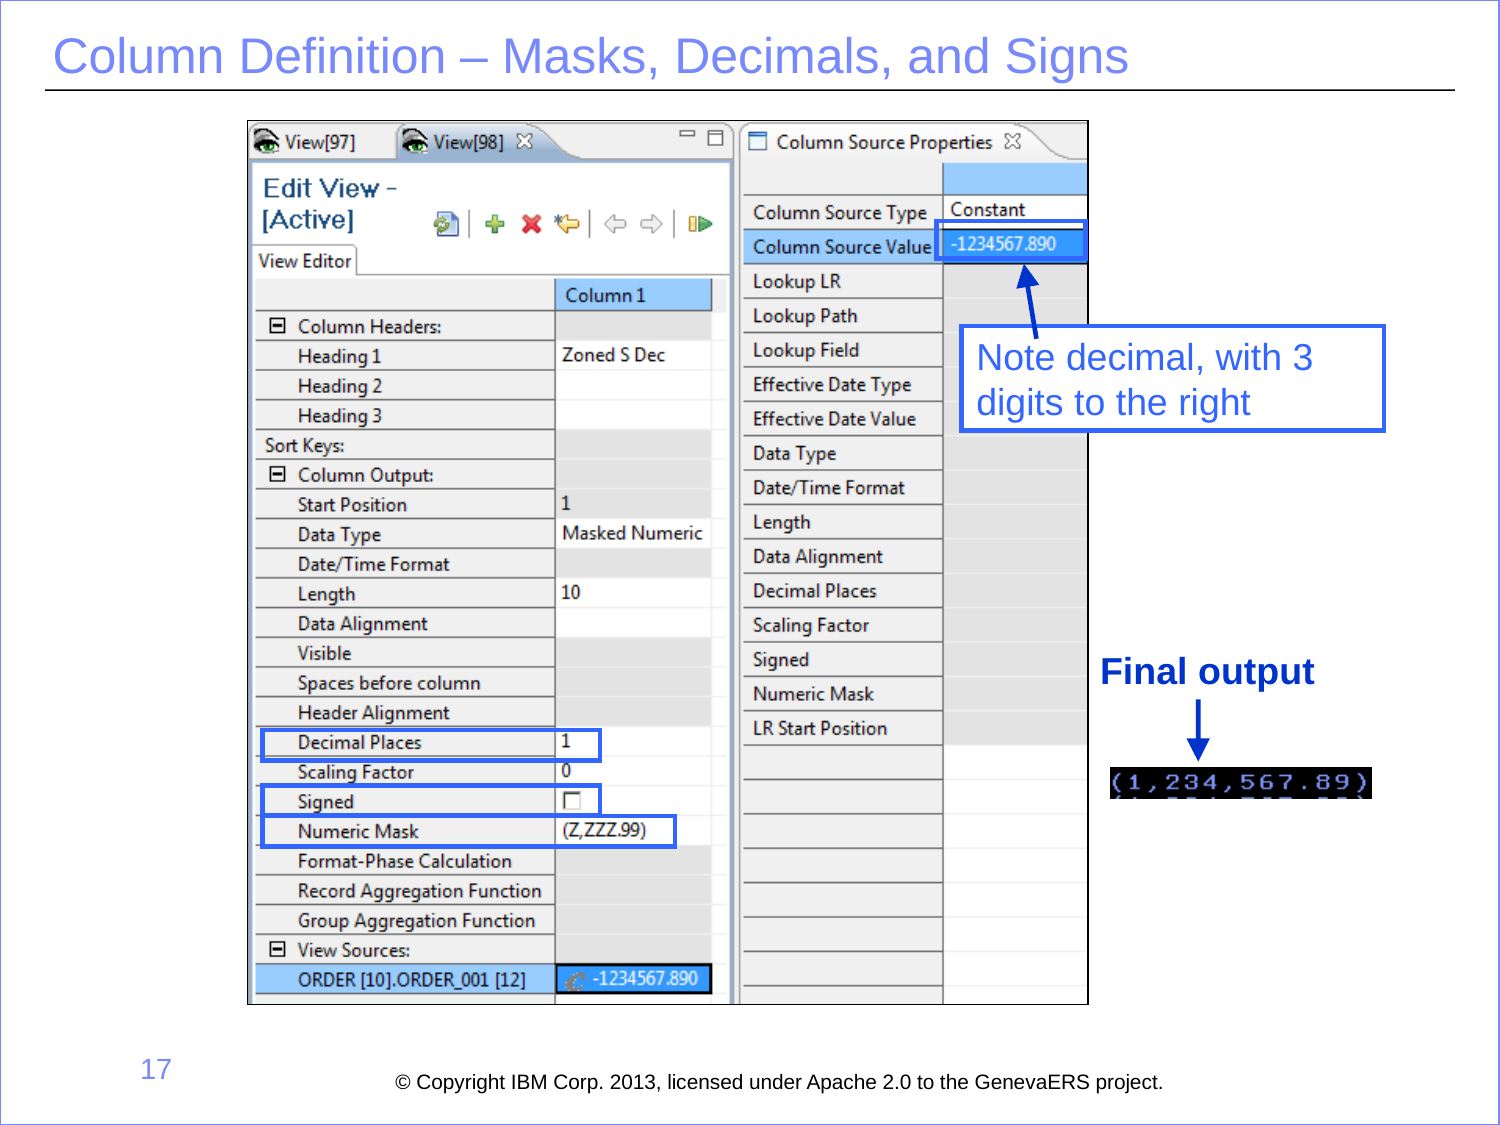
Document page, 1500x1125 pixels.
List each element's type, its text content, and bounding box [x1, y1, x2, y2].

text_box [1187, 699, 1209, 762]
text_box Note decimal, with 3 digits to the right [1091, 325, 1385, 431]
picture [1110, 767, 1373, 800]
title Column Definition – Masks, Decimals, and Signs [37, 22, 1321, 113]
slide_number 17 [37, 1046, 188, 1125]
text_box Final output [1100, 639, 1361, 699]
picture [248, 120, 1088, 1005]
